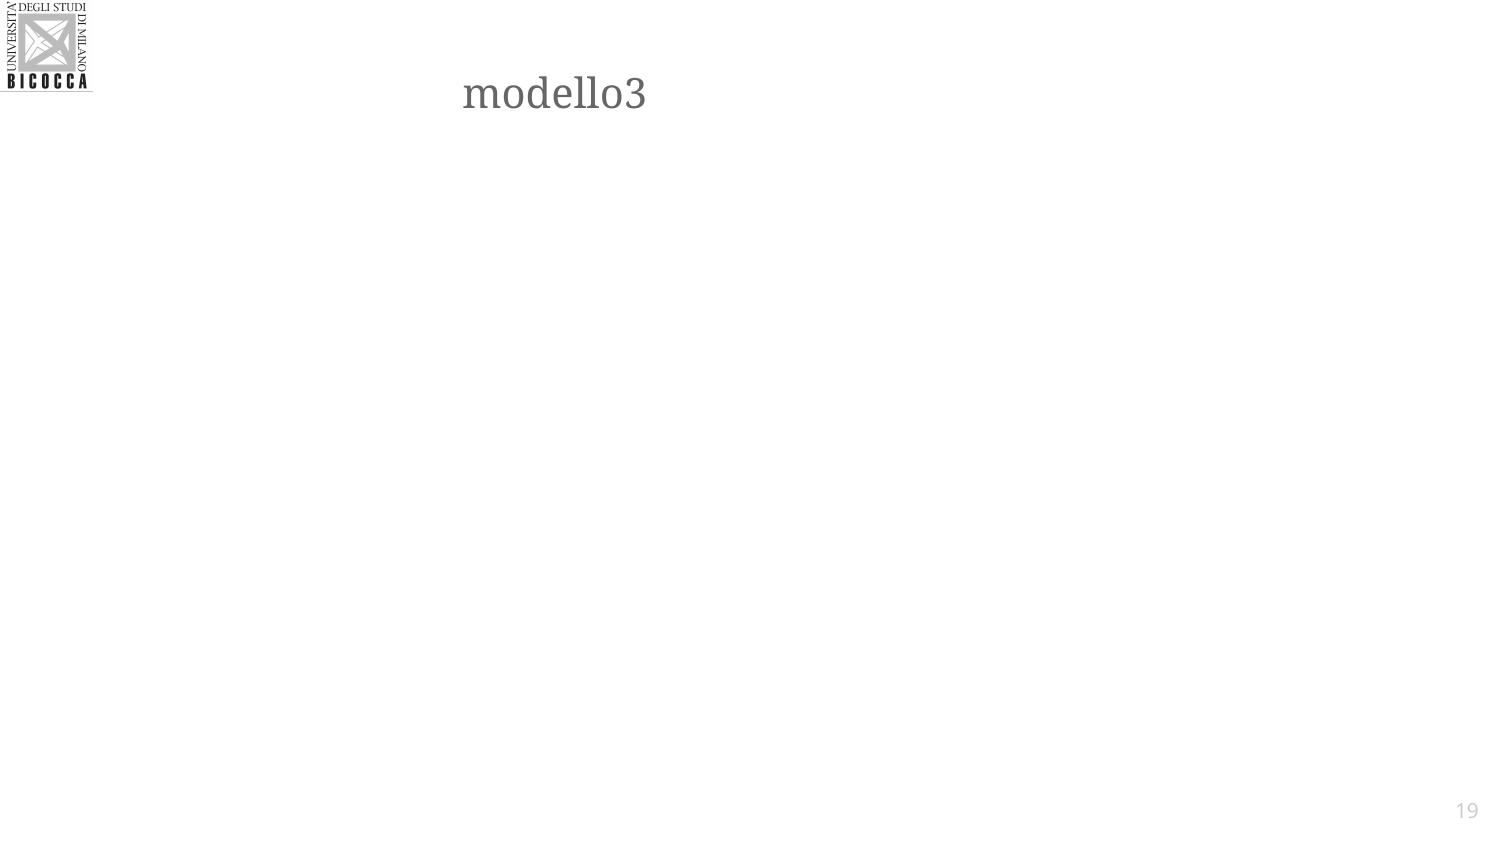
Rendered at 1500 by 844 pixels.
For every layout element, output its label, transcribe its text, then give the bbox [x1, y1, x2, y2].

slide_number 19 [1403, 779, 1494, 844]
text_box modello3 [447, 44, 1106, 828]
picture [0, 0, 93, 92]
